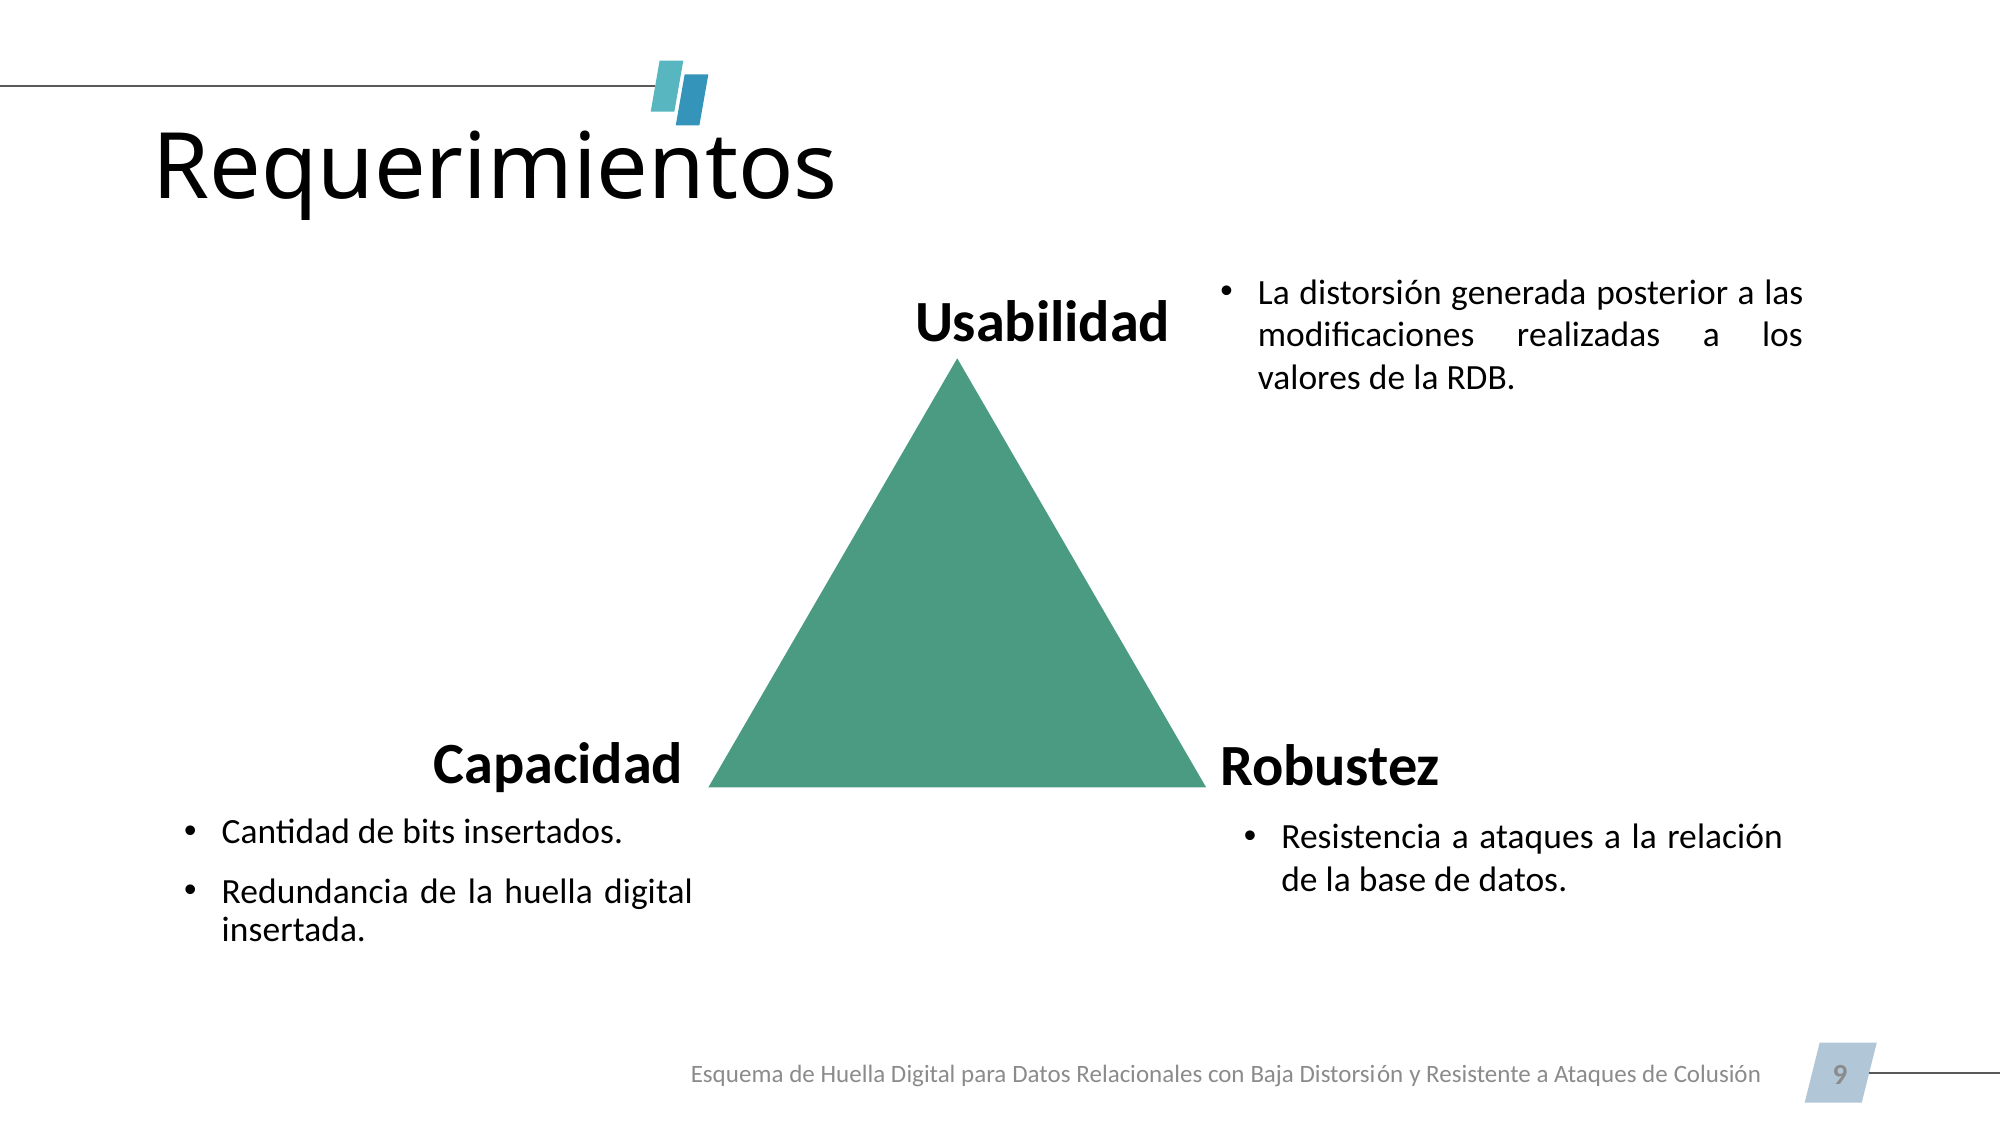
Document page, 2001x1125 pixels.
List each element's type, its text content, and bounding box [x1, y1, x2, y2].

text_box [739, 434, 1205, 789]
text_box [649, 59, 685, 113]
text_box Resistencia a ataques a la relación de la base de datos. [1228, 806, 1799, 993]
text_box Capacidad [418, 726, 739, 791]
text_box Cantidad de bits insertados. Redundancia de la huella digital insertada. [169, 806, 709, 993]
text_box [674, 73, 710, 127]
text_box Usabilidad [900, 283, 1230, 434]
title Requerimientos [137, 59, 1863, 278]
text_box Esquema de Huella Digital para Datos Relacionales con Baja Distorsión y Resistente a Ataques de Colusión [675, 1042, 1802, 1103]
text_box La distorsión generada posterior a las modificaciones realizadas a los valores de la RDB. [1205, 261, 1819, 449]
text_box Robustez [1205, 728, 1536, 878]
slide_number 9 [1802, 1042, 1863, 1103]
